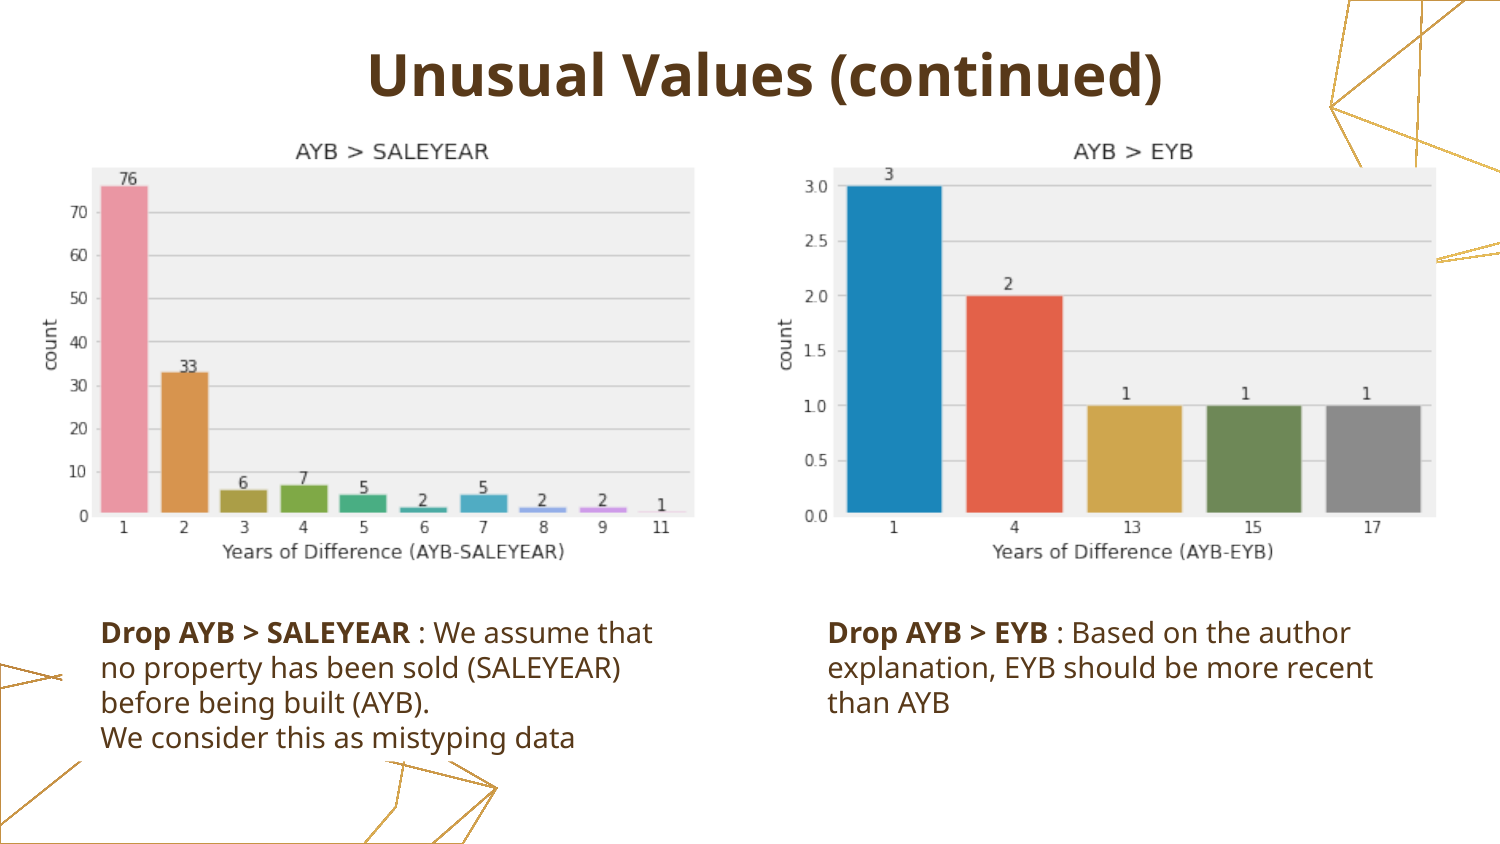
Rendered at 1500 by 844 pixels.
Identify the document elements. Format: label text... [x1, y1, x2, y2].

title Unusual Values (continued) [342, 38, 1188, 109]
text_box Drop AYB > EYB : Based on the author explanation, EYB should be more recent than AYB [789, 599, 1430, 762]
picture [29, 131, 703, 575]
text_box Drop AYB > SALEYEAR : We assume that no property has been sold (SALEYEAR) before being built (AYB). We consider this as mistyping data [62, 599, 703, 762]
picture [764, 131, 1443, 575]
